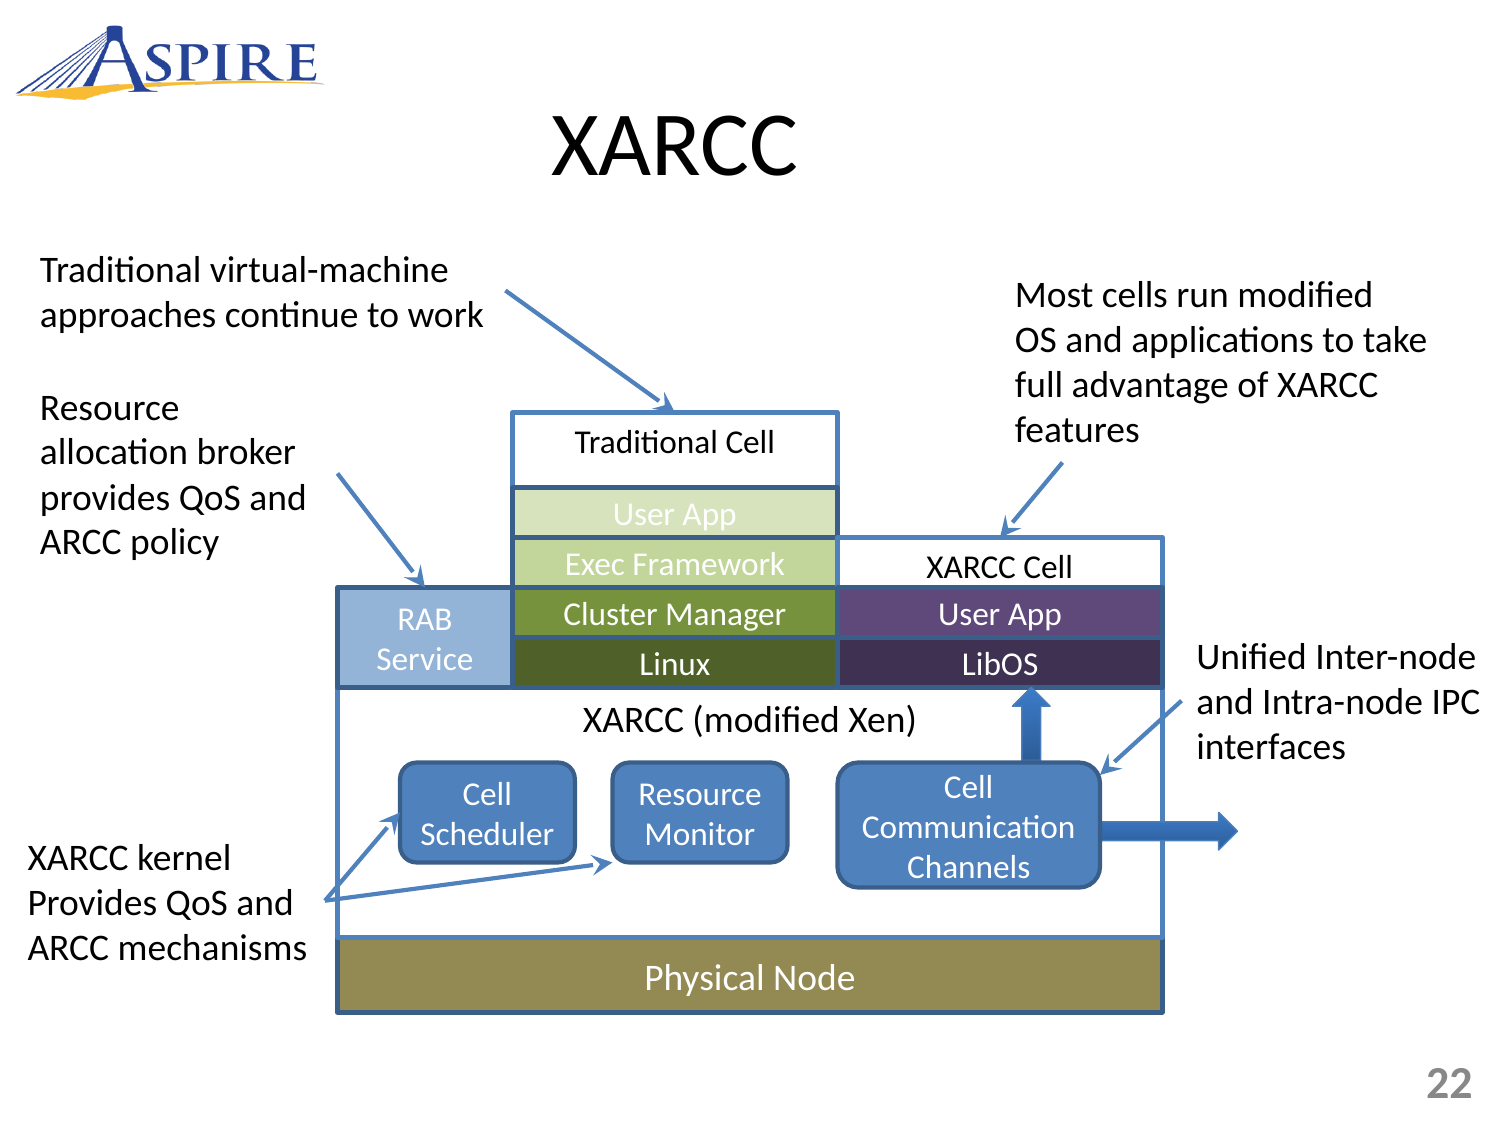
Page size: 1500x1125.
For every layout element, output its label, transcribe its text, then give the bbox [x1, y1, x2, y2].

text_box Traditional virtual-machine approaches continue to work [24, 237, 506, 344]
text_box XARCC Cell [837, 537, 1163, 587]
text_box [337, 473, 426, 588]
text_box LibOS [837, 638, 1163, 688]
text_box Unified Inter-node and Intra-node IPC interfaces [1181, 624, 1500, 777]
text_box User App [512, 487, 838, 538]
text_box Cell Scheduler [399, 762, 575, 860]
title XARCC [0, 45, 1350, 233]
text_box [324, 862, 613, 901]
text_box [1099, 700, 1182, 776]
text_box Resource Monitor [612, 762, 788, 863]
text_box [505, 290, 676, 413]
text_box XARCC kernel Provides QoS and ARCC mechanisms [12, 825, 325, 977]
text_box RAB Service [337, 587, 512, 688]
text_box Resource allocation broker provides QoS and ARCC policy [24, 374, 338, 572]
text_box Linux [512, 638, 837, 688]
text_box XARCC (modified Xen) [337, 688, 1163, 938]
text_box Cluster Manager [512, 588, 837, 638]
text_box Cell Communication Channels [837, 762, 1101, 888]
text_box Most cells run modified OS and applications to take full advantage of XARCC features [999, 262, 1480, 460]
text_box Physical Node [337, 938, 1163, 1013]
text_box [1101, 812, 1238, 850]
text_box User App [837, 587, 1163, 638]
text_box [324, 812, 401, 861]
text_box Traditional Cell [512, 412, 838, 487]
slide_number 22 [1137, 1050, 1488, 1110]
text_box [1012, 687, 1051, 761]
text_box Exec Framework [512, 538, 837, 588]
picture [1, 12, 338, 45]
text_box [999, 462, 1063, 538]
